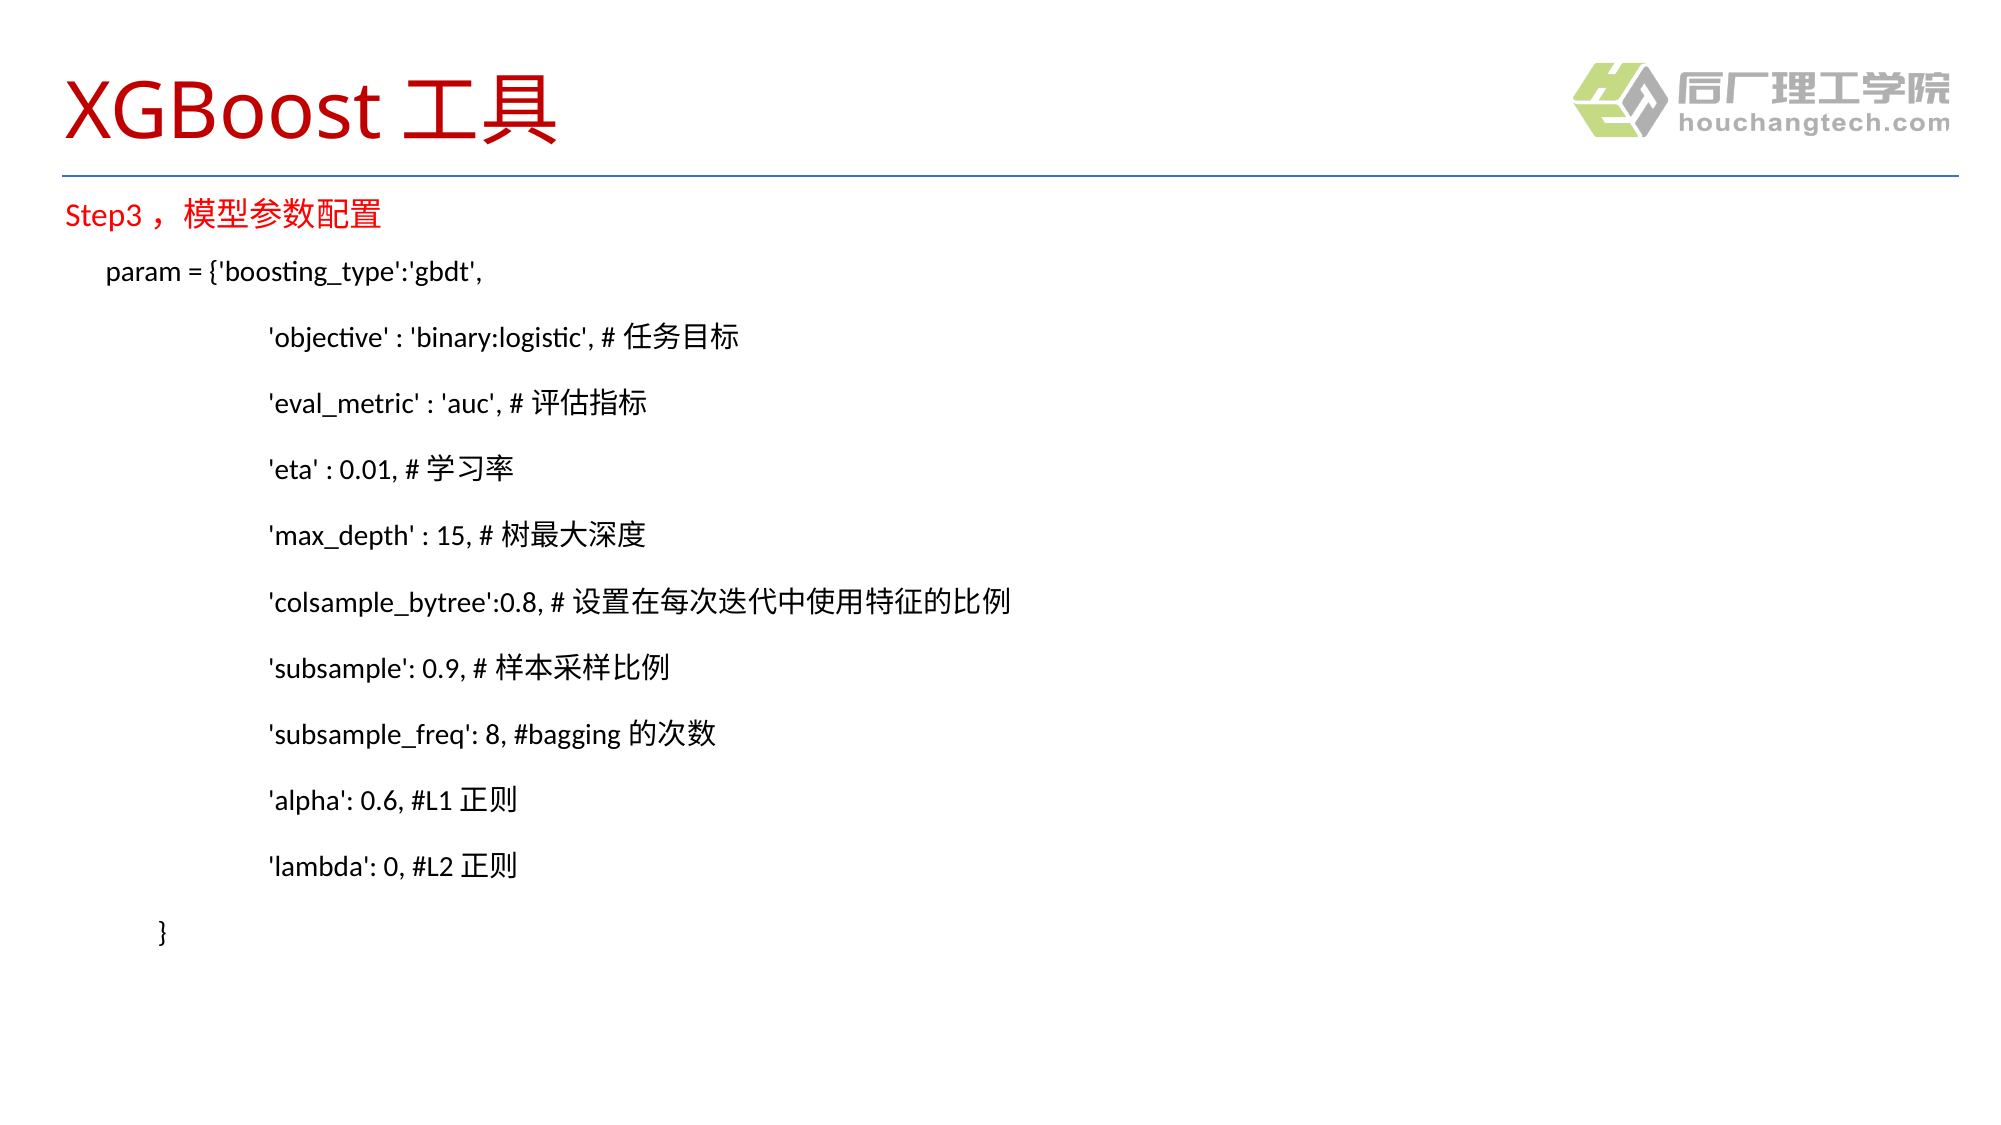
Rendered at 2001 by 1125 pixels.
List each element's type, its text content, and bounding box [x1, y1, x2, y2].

title XGBoost工具 [57, 59, 1728, 167]
text_box Step3，模型参数配置 [57, 166, 670, 254]
text_box param = {'boosting_type':'gbdt', 'objective' : 'binary:logistic', #任务目标 'eval_metric' : 'auc', #评估指标 'eta' : 0.01, #学习率 'max_depth' : 15, #树最大深度 'colsample_bytree':0.8, #设置在每次迭代中使用特征的比例 'subsample': 0.9, #样本采样比例 'subsample_freq': 8, #bagging的次数 'alpha': 0.6, #L1正则 'lambda': 0, #L2正则 } [98, 244, 1261, 935]
text_box 分数越小，代表树的结构越好 [1728, 62, 1950, 138]
